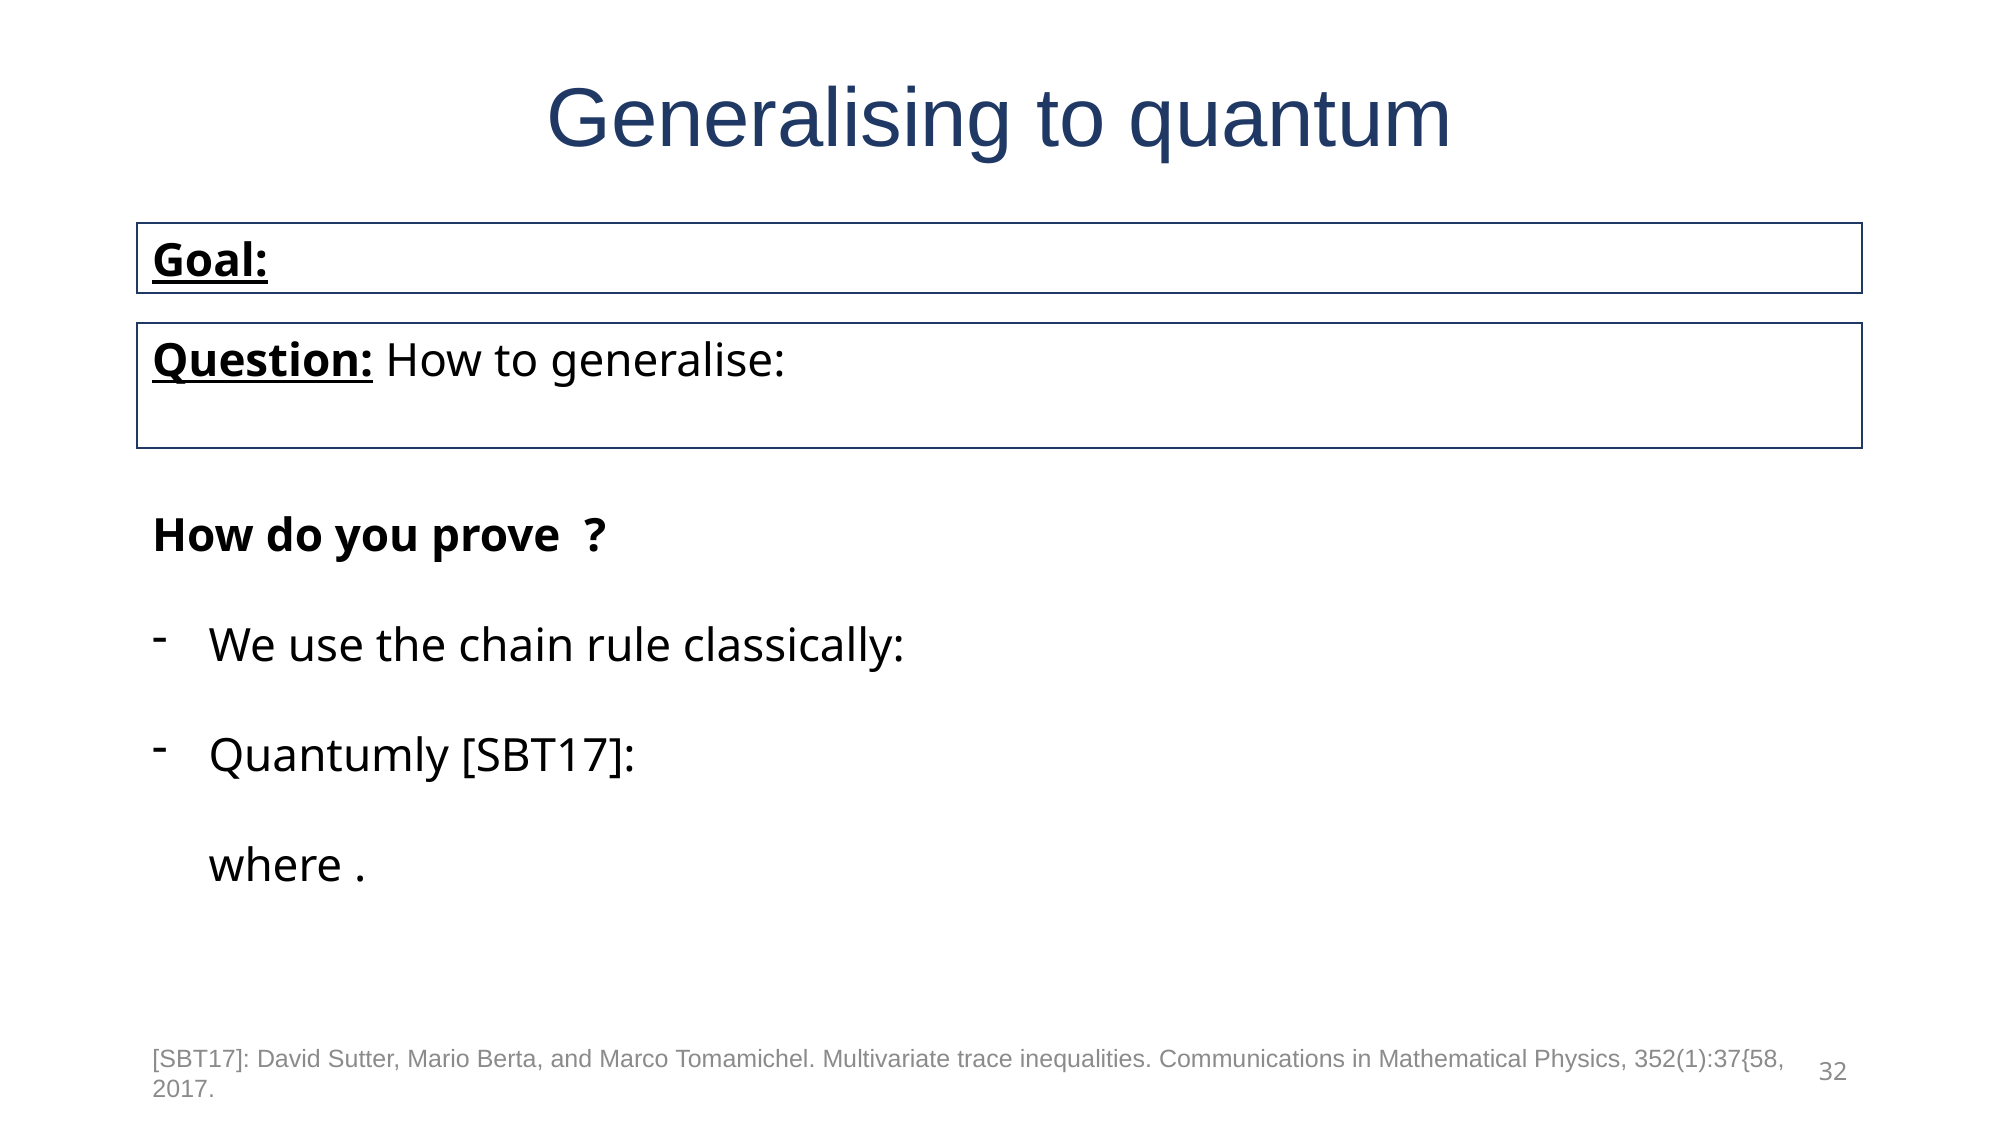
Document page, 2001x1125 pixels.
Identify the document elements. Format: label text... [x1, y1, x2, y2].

footer [SBT17]: David Sutter, Mario Berta, and Marco Tomamichel. Multivariate trace inequalities. Communications in Mathematical Physics, 352(1):37{58, 2017. [137, 1042, 1825, 1103]
title Generalising to quantum [137, 59, 1863, 180]
slide_number 32 [1825, 1042, 1863, 1103]
